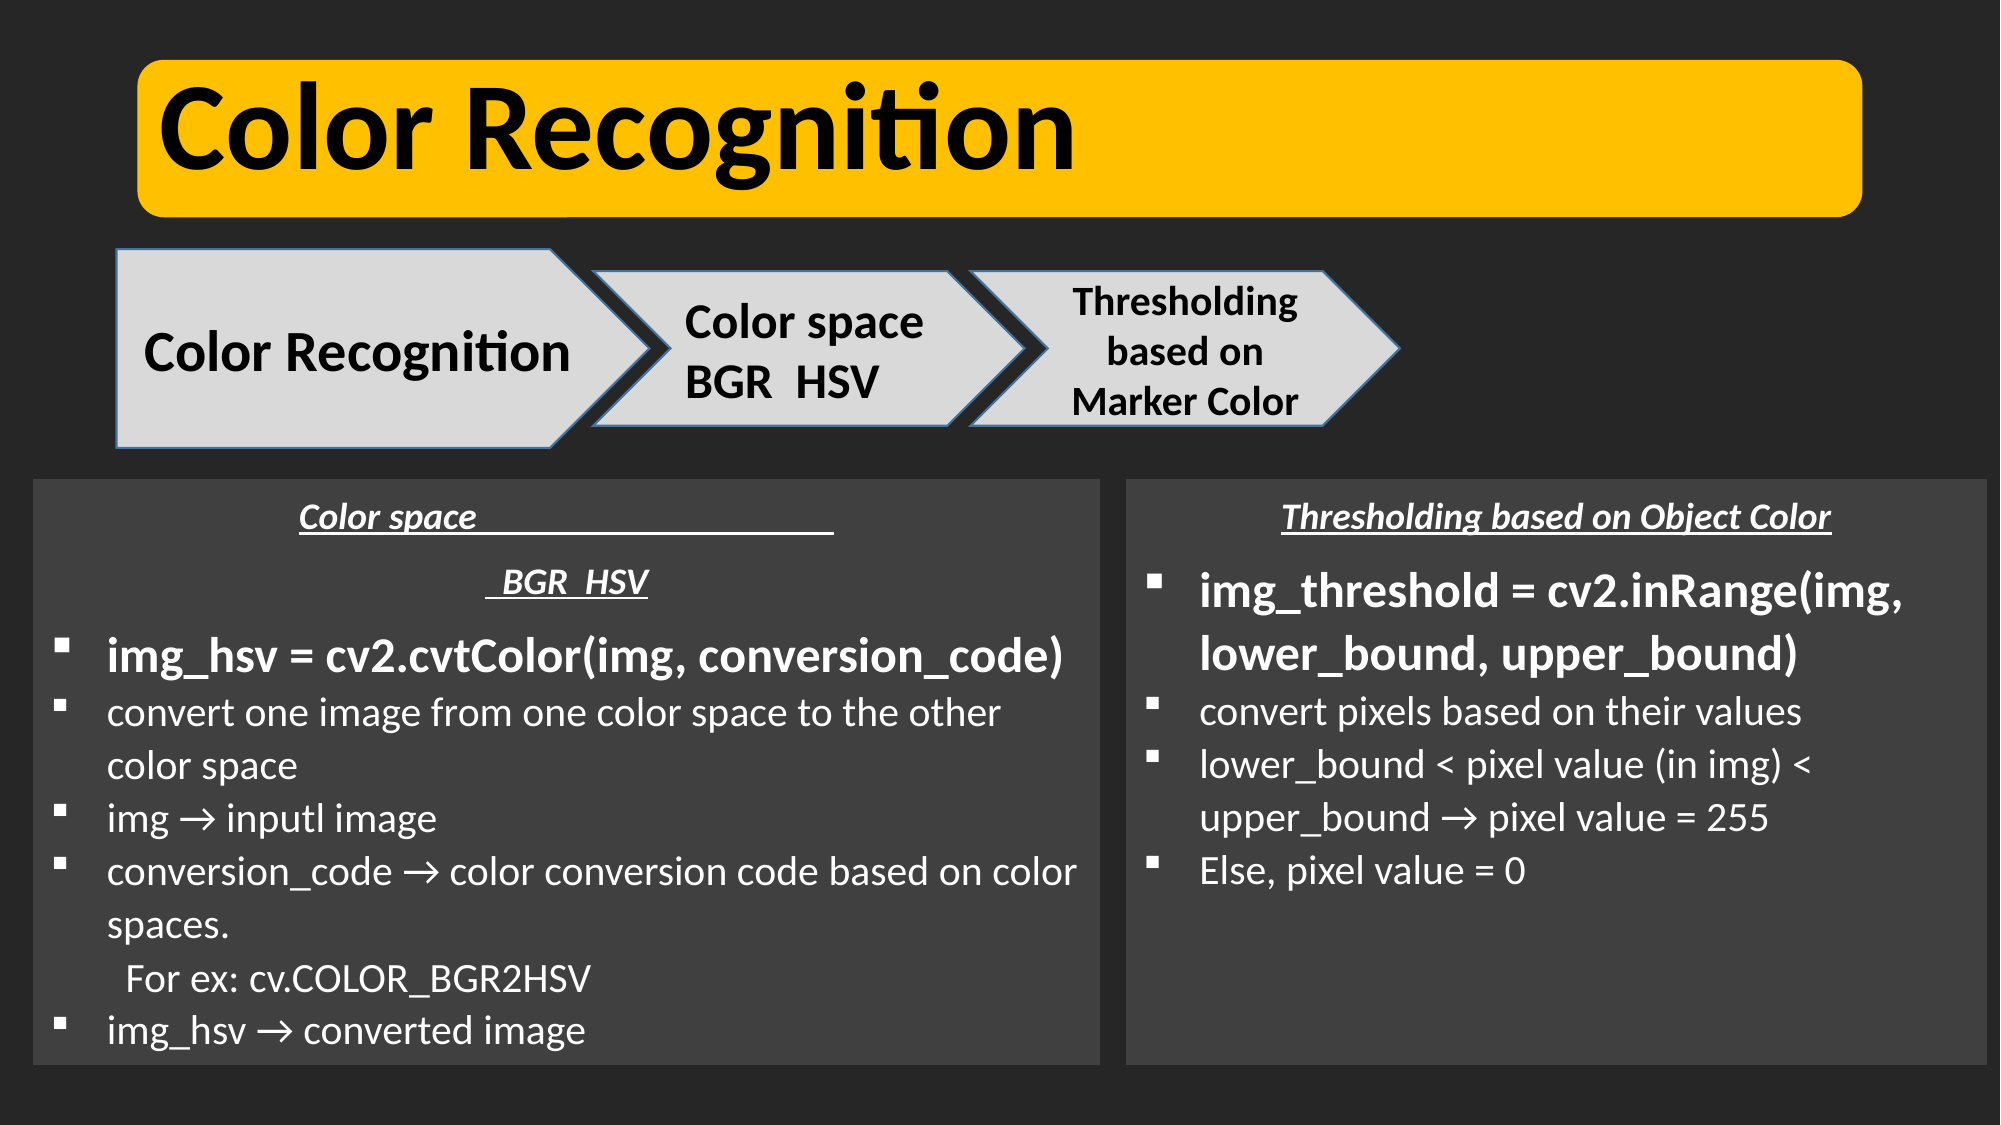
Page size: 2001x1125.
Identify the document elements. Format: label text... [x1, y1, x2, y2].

list [0, 232, 1985, 1125]
text_box Thresholding based on Marker Color [968, 270, 1402, 427]
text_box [137, 59, 1863, 218]
text_box Color Recognition [115, 248, 651, 449]
text_box Thresholding based on Object Color img_threshold = cv2.inRange(img, lower_bound, upper_bound) convert pixels based on their values lower_bound < pixel value (in img) < upper_bound → pixel value = 255 Else, pixel value = 0 [1128, 481, 1985, 1063]
